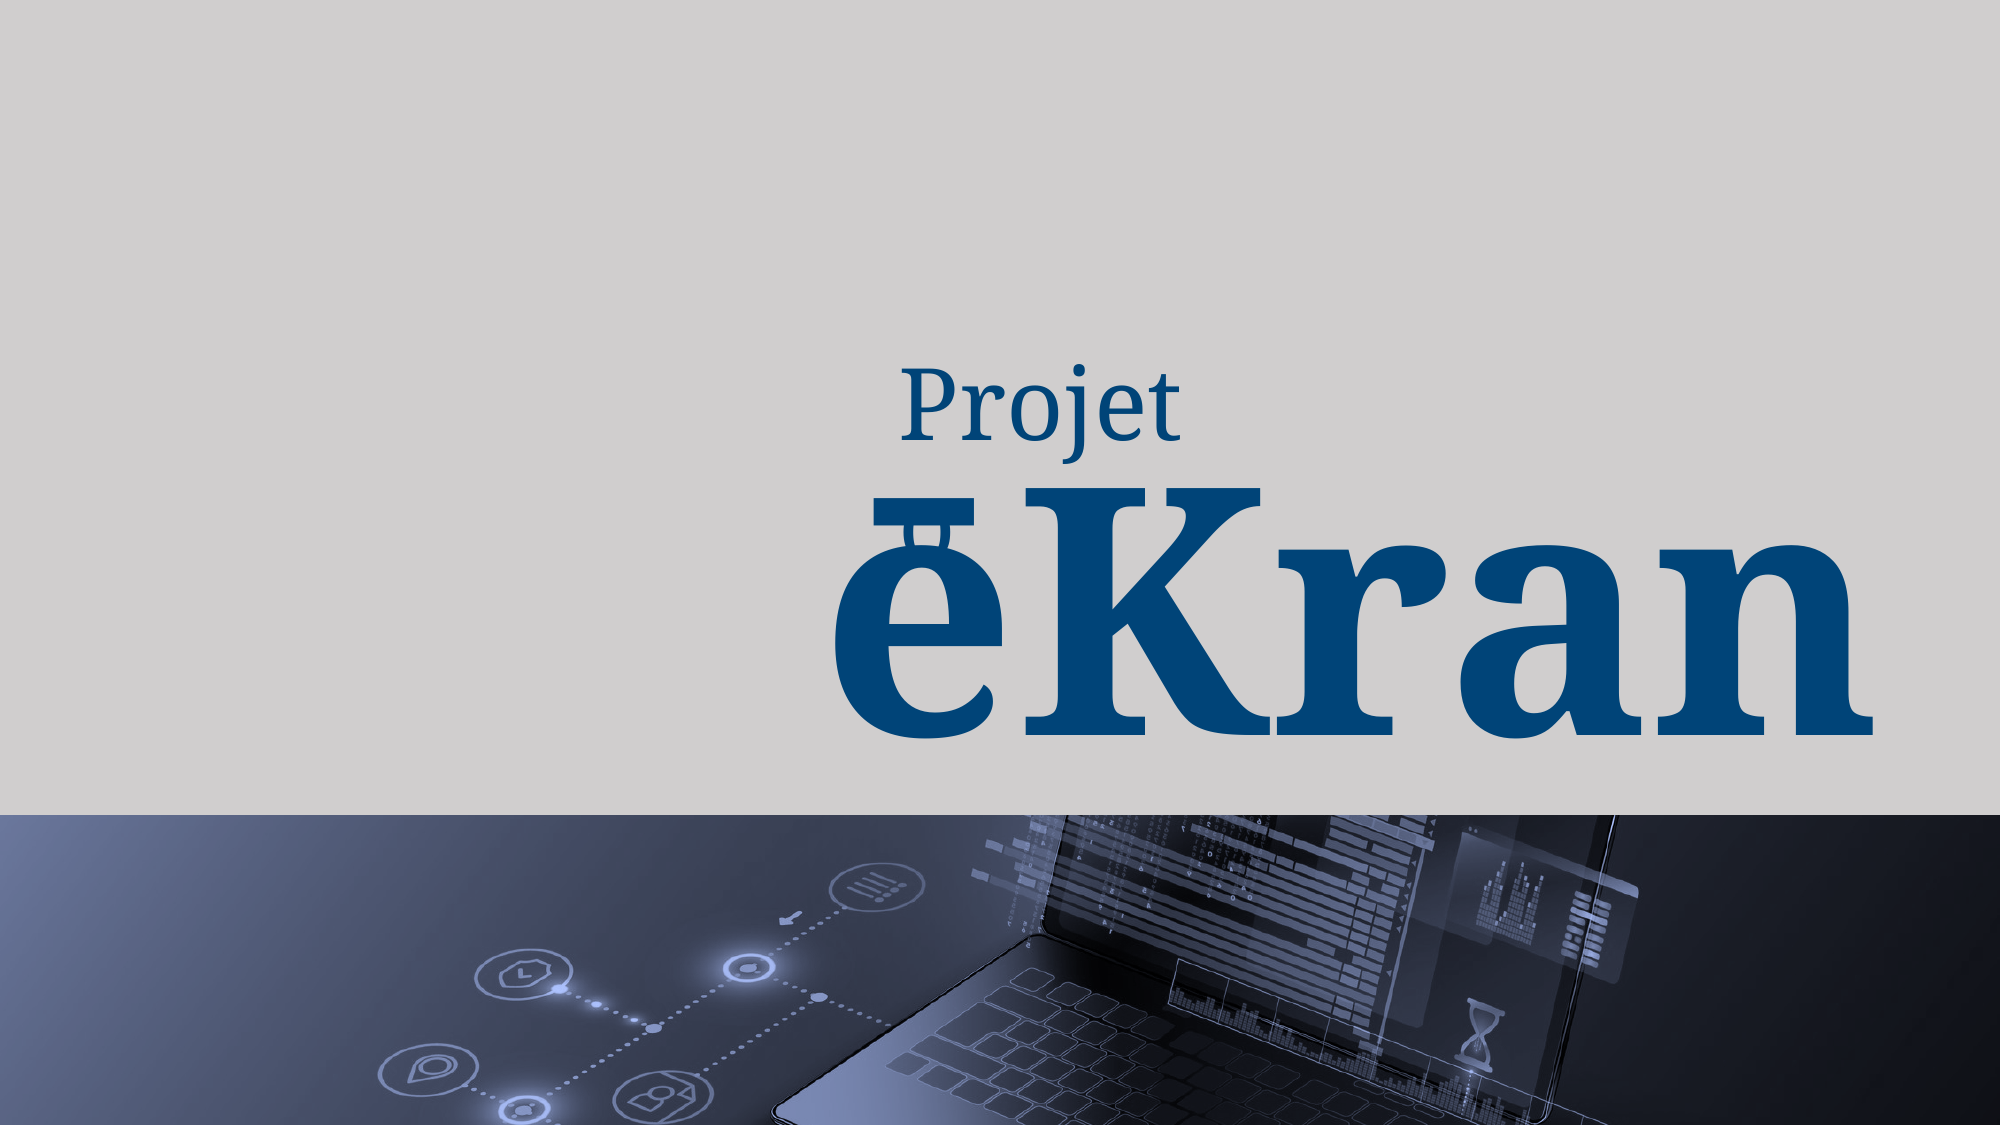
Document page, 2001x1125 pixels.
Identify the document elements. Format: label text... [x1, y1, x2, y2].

picture [0, 815, 2000, 1125]
text_box Projeto [884, 332, 1253, 588]
text_box ēKran [773, 381, 1929, 812]
text_box [0, 0, 2000, 815]
